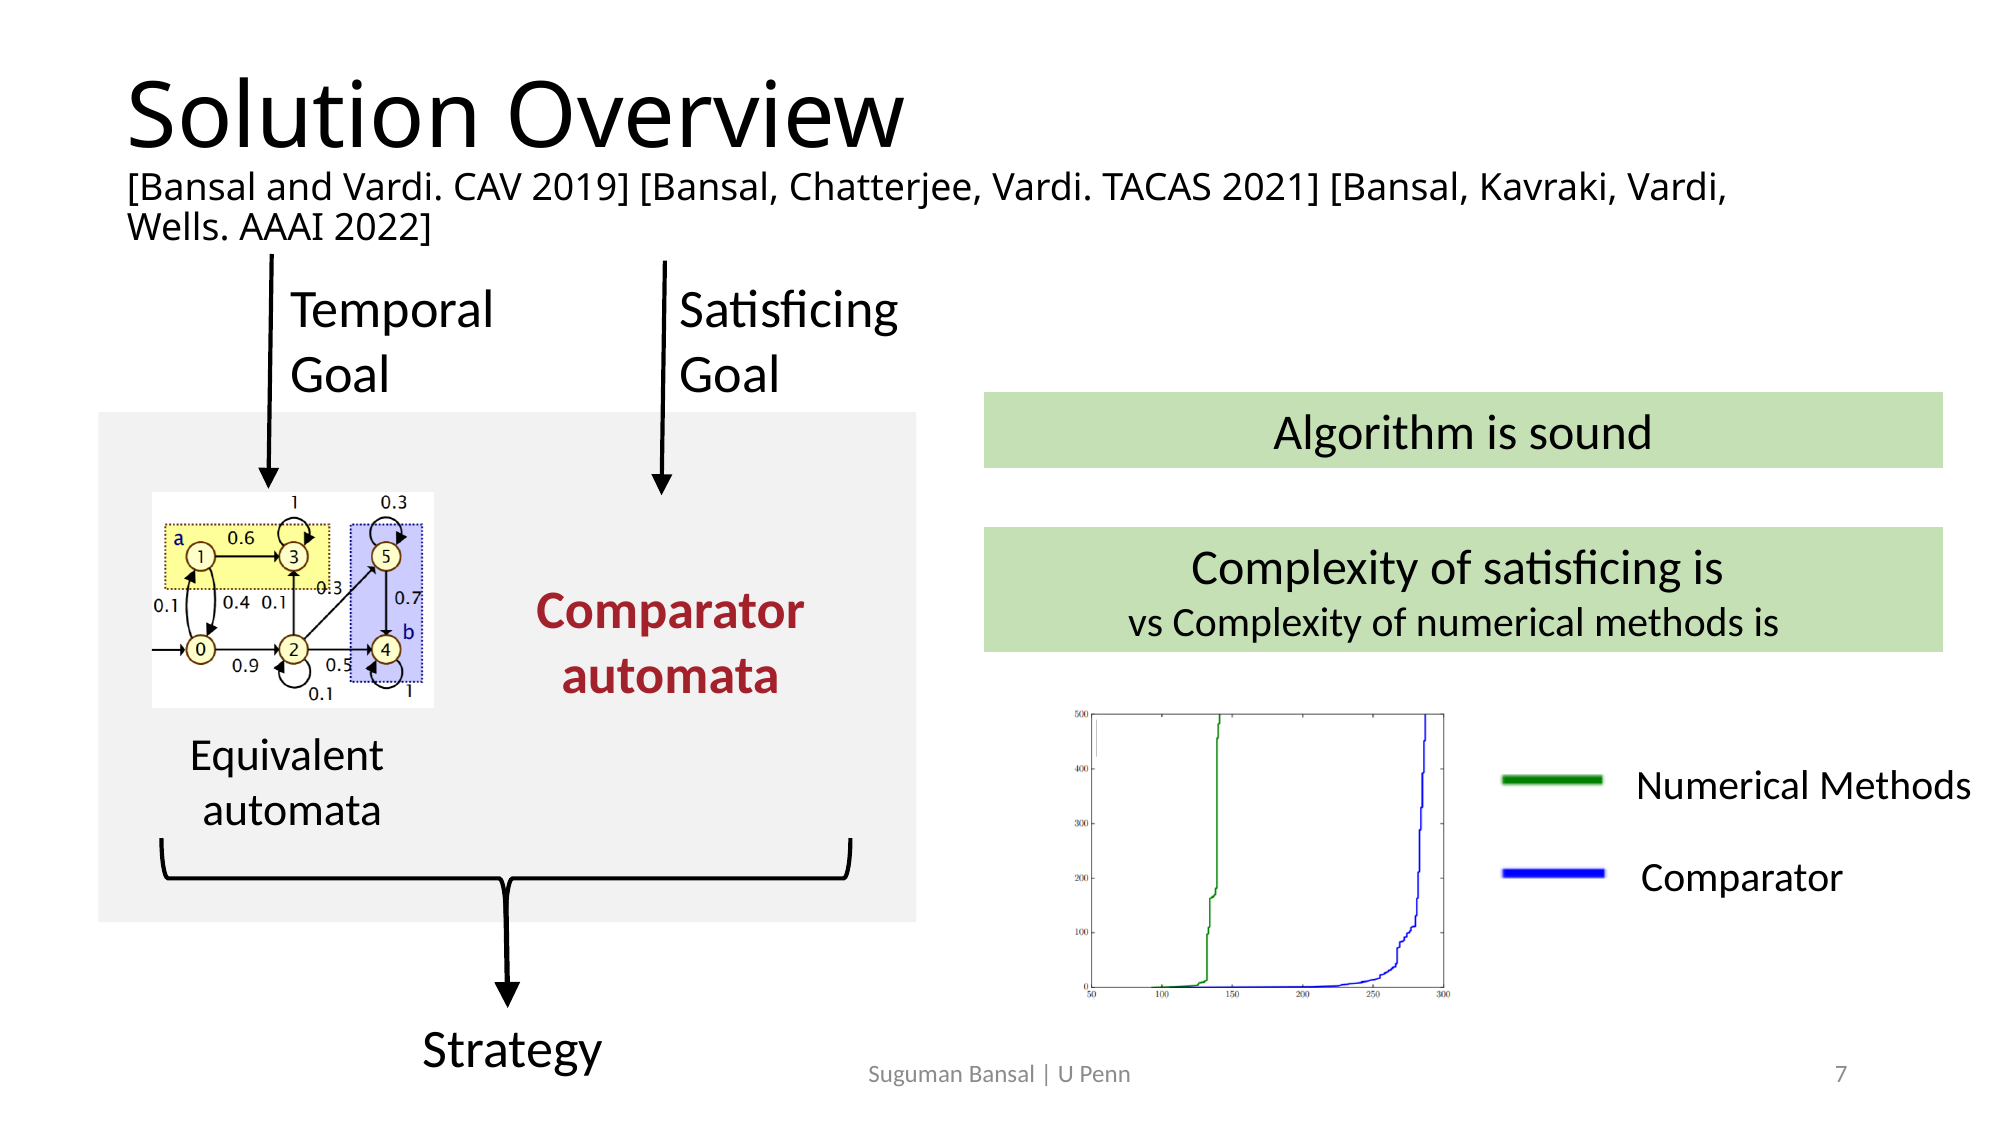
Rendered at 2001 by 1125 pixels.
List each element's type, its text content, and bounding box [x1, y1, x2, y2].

text_box [97, 411, 917, 923]
text_box Strategy [294, 1005, 732, 1086]
text_box Solution Overview [Bansal and Vardi. CAV 2019] [Bansal, Chatterjee, Vardi. TACAS 2021] [Bansal, Kavraki, Vardi, Wells. AAAI 2022] [111, 49, 1837, 268]
text_box Numerical Methods [1621, 750, 2000, 815]
text_box Comparator [1626, 842, 2000, 908]
text_box Comparator automata [462, 567, 879, 713]
text_box Temporal Goal [275, 268, 554, 412]
picture [1485, 748, 1628, 814]
slide_number 7 [1412, 1042, 1863, 1103]
picture [1072, 697, 1452, 1001]
footer Suguman Bansal | U Penn [662, 1042, 1338, 1103]
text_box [268, 253, 272, 489]
text_box Satisficing Goal [665, 268, 1025, 411]
text_box [160, 838, 851, 907]
picture [1485, 816, 1630, 892]
picture [151, 492, 434, 708]
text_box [661, 260, 665, 496]
text_box Algorithm is sound [984, 392, 1943, 468]
text_box Equivalent automata [118, 717, 467, 842]
